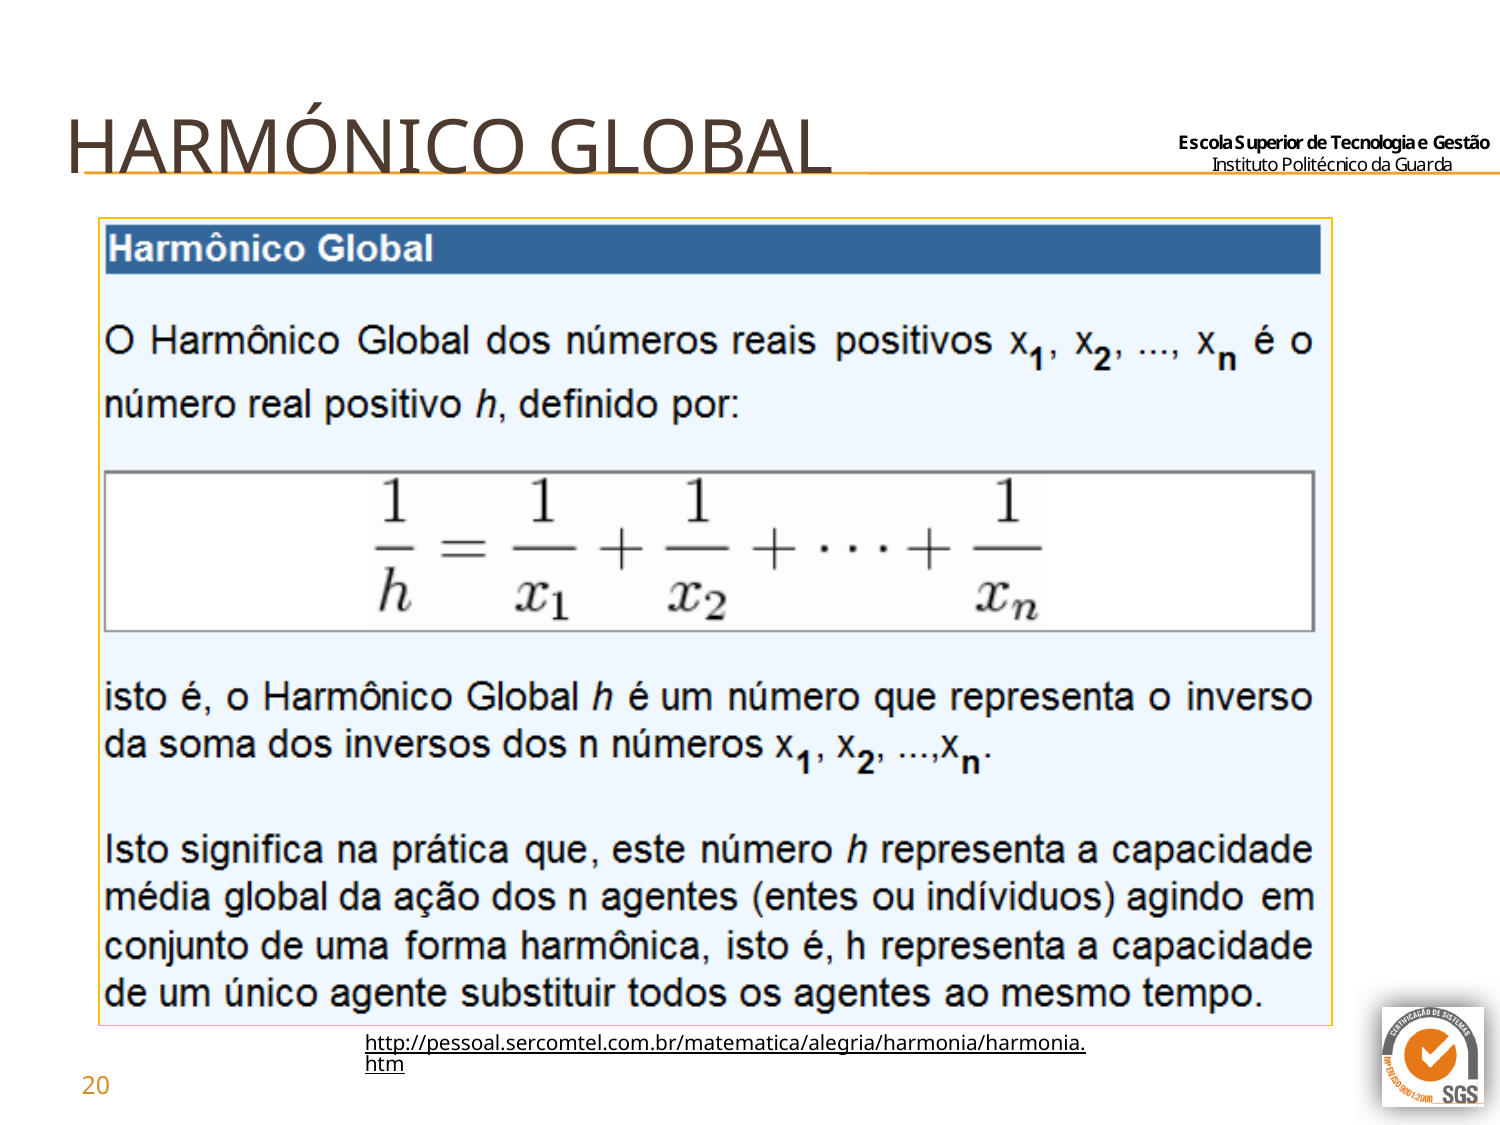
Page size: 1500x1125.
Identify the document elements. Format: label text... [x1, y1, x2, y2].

title Harmónico global [49, 75, 1475, 213]
picture [99, 218, 1332, 1026]
text_box http://pessoal.sercomtel.com.br/matematica/alegria/harmonia/harmonia.htm [349, 1043, 1113, 1091]
slide_number 20 [0, 1062, 125, 1103]
picture [1382, 1007, 1484, 1107]
